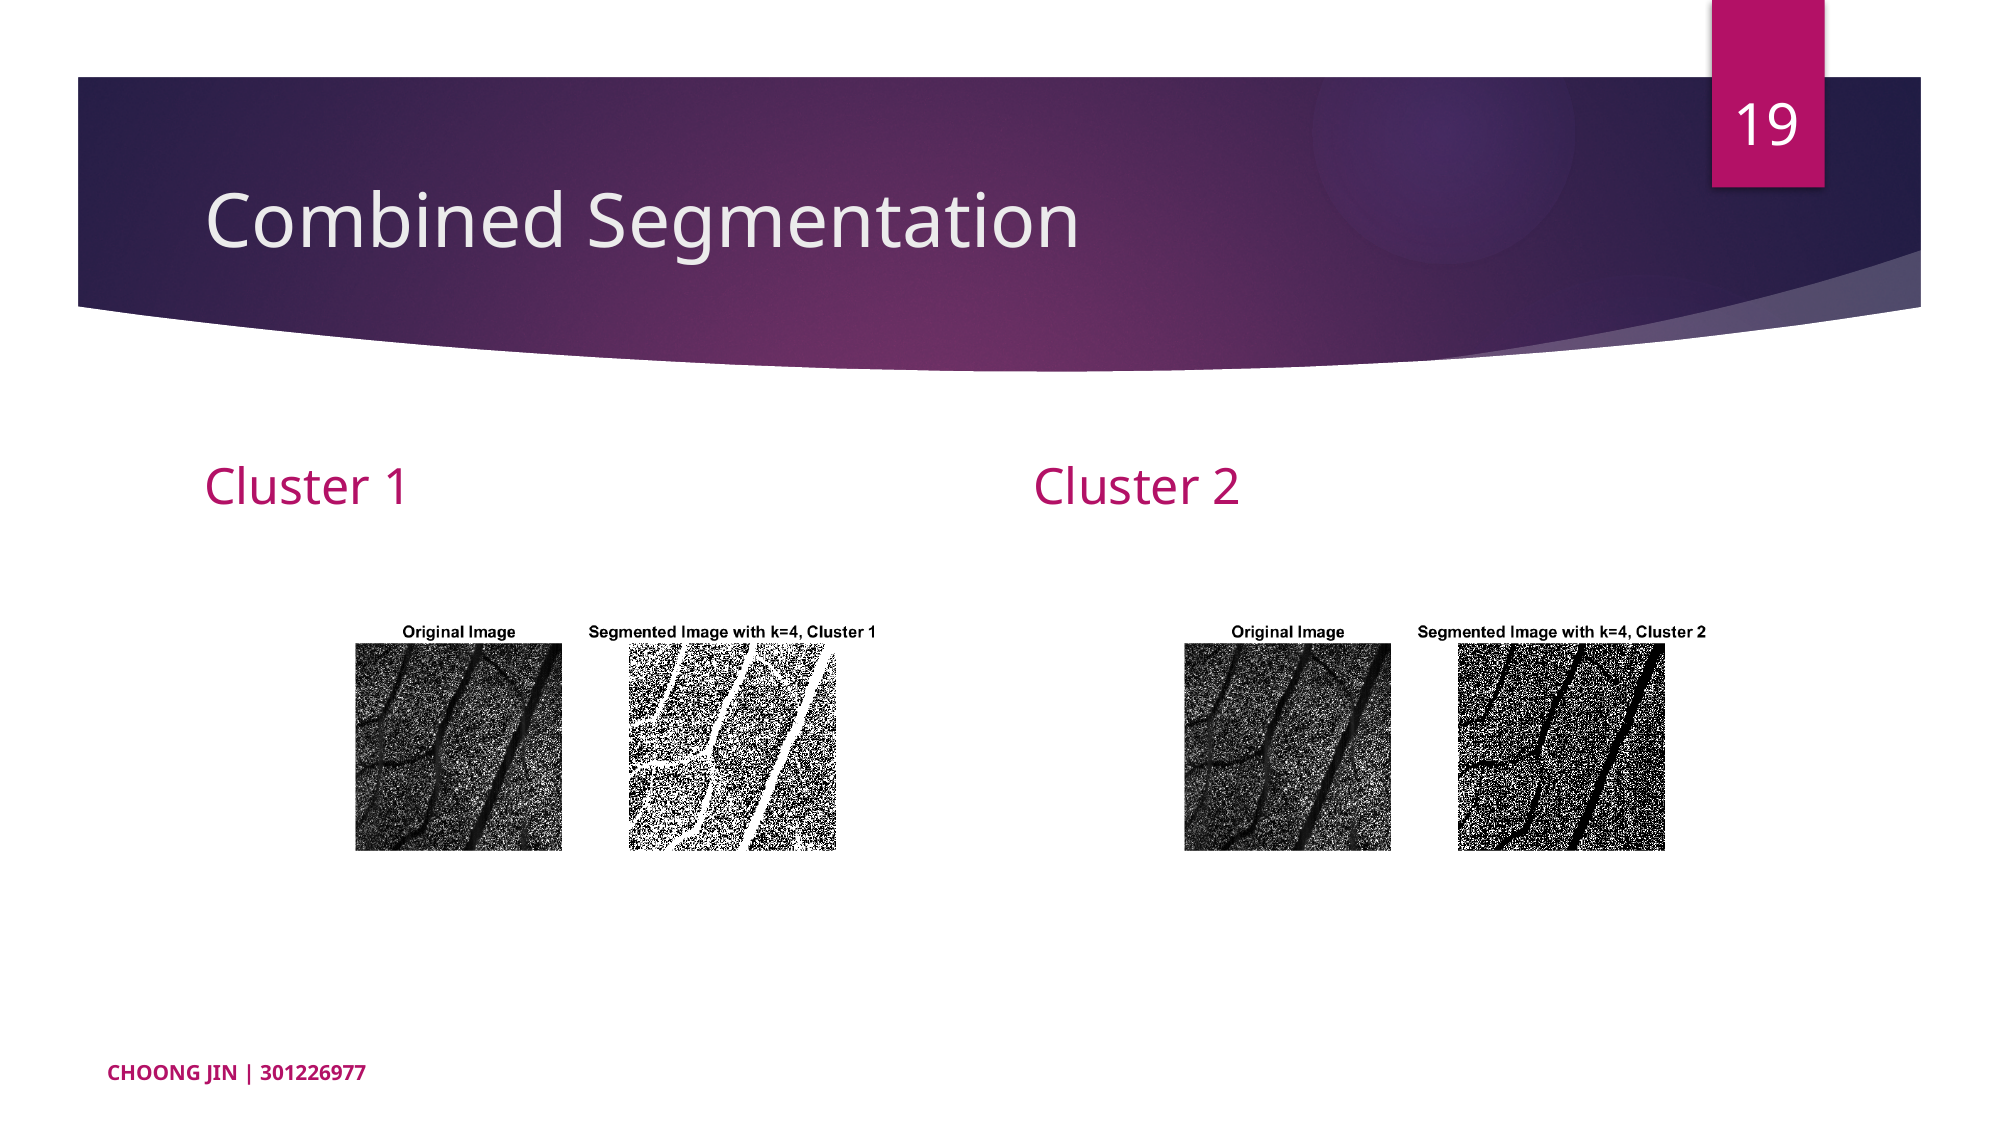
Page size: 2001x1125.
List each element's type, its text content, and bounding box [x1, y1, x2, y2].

title Combined Segmentation [189, 159, 1627, 276]
list Cluster 1 [189, 427, 981, 522]
slide_number 19 [1698, 48, 1836, 175]
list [1103, 521, 1726, 988]
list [274, 521, 897, 988]
list Cluster 2 [1018, 427, 1810, 522]
footer CHOONG JIN | 301226977 [92, 1048, 726, 1099]
